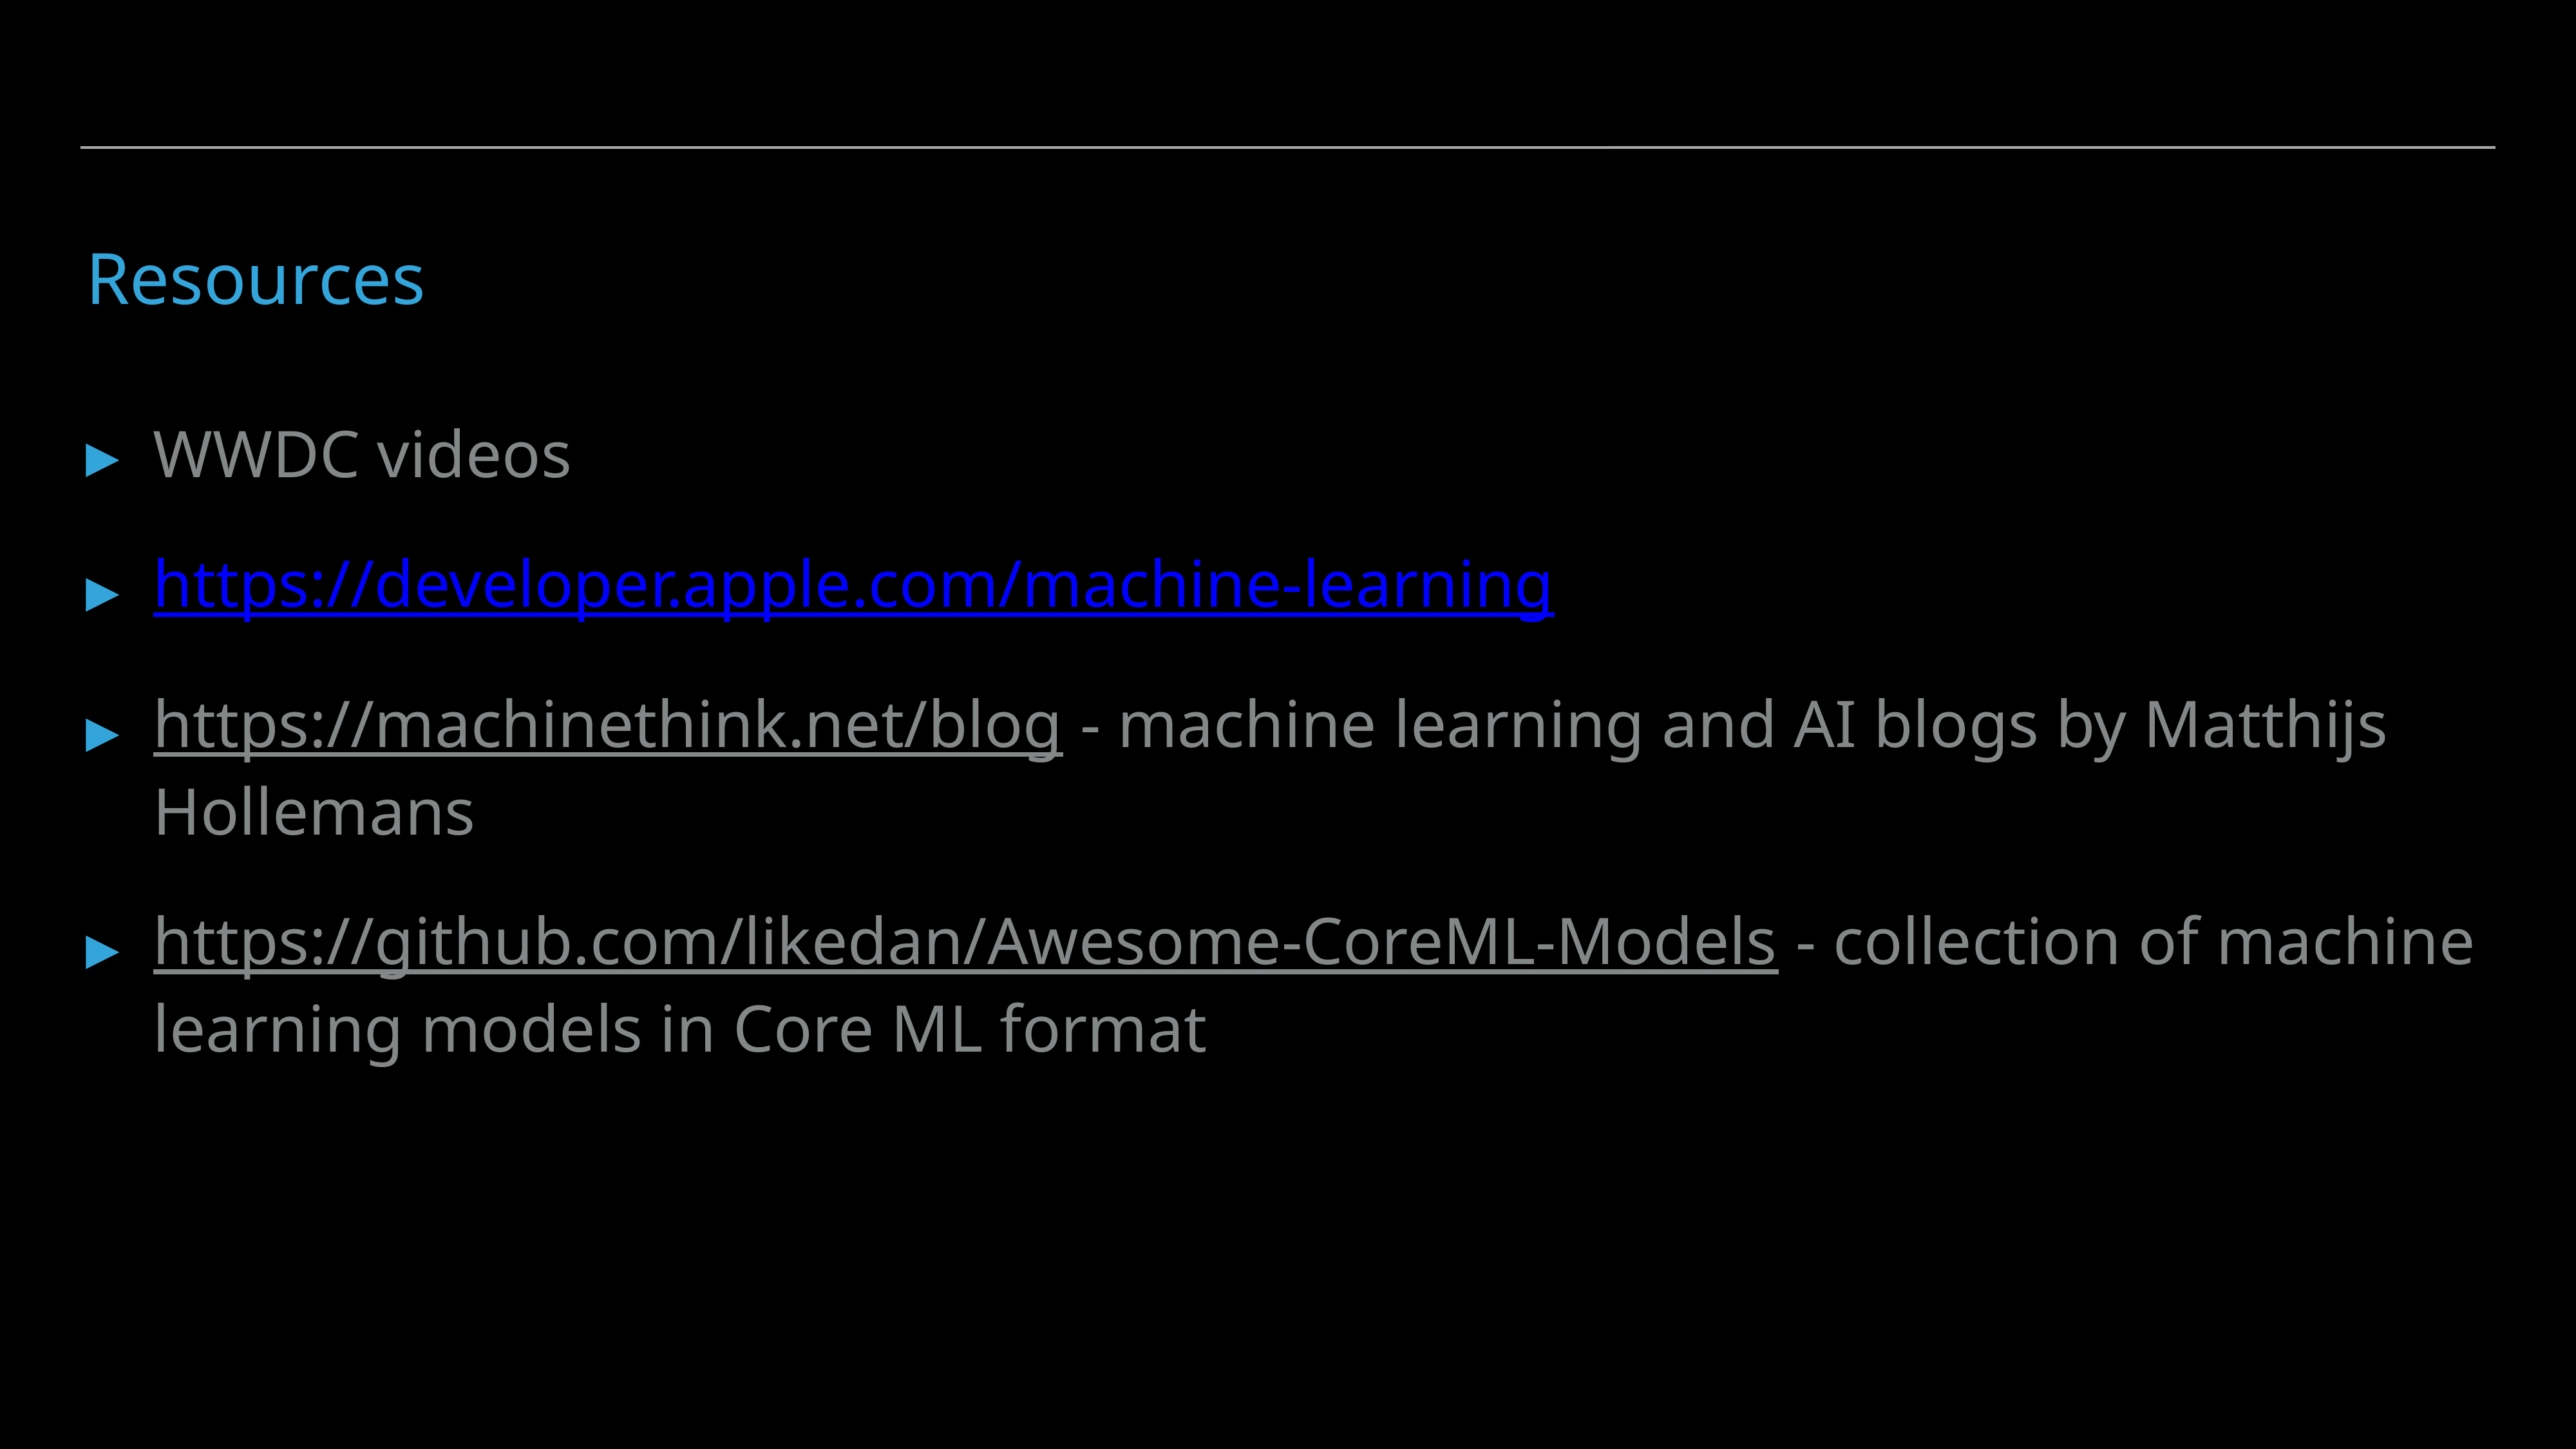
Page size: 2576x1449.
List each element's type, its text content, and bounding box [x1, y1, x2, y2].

title Resources [80, 227, 2496, 336]
list WWDC videos https://developer.apple.com/machine-learning https://machinethink.net/blog - machine learning and AI blogs by Matthijs Hollemans https://github.com/likedan/Awesome-CoreML-Models - collection of machine learning models in Core ML format [80, 407, 2496, 1316]
